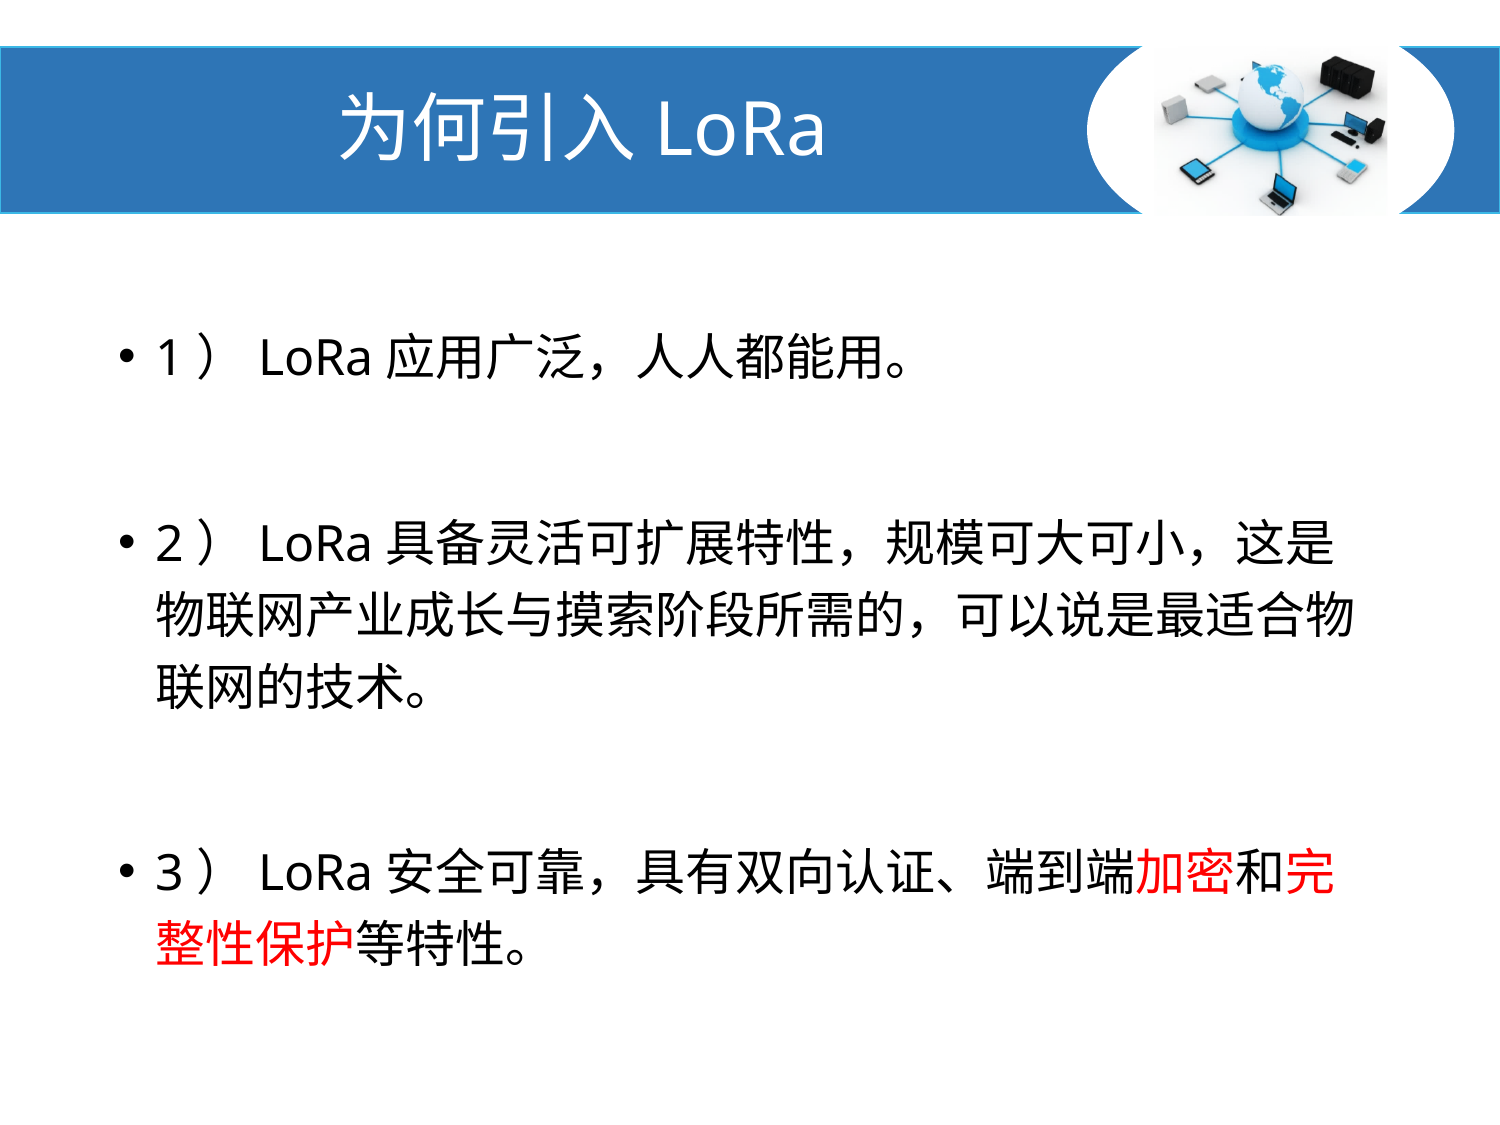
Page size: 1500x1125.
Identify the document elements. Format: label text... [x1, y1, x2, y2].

list 1）LoRa应用广泛，人人都能用。 2）LoRa具备灵活可扩展特性，规模可大可小，这是物联网产业成长与摸索阶段所需的，可以说是最适合物联网的技术。 3）LoRa安全可靠，具有双向认证、端到端加密和完整性保护等特性。 [103, 225, 1397, 1014]
title 为何引入LoRa [105, 50, 1060, 214]
picture [1154, 46, 1388, 216]
